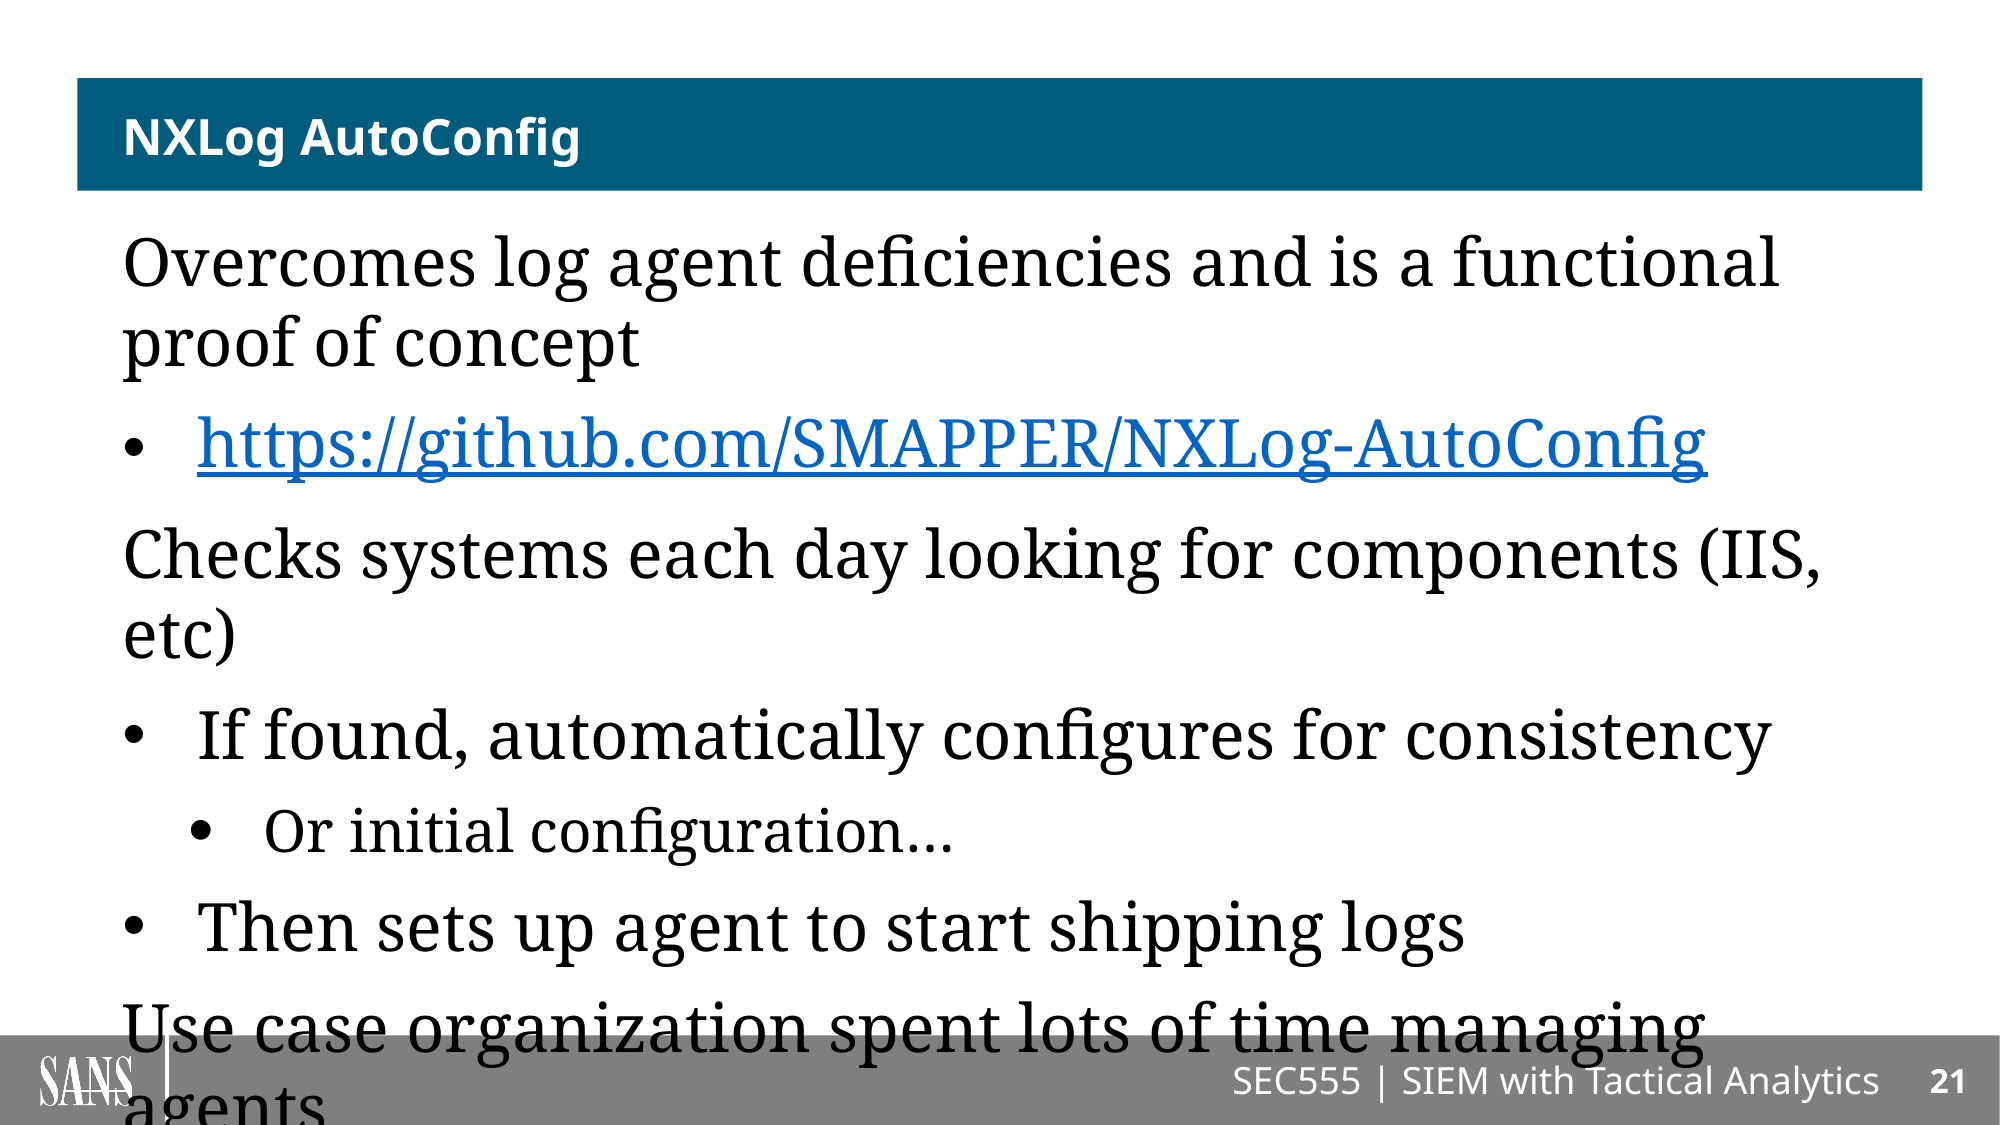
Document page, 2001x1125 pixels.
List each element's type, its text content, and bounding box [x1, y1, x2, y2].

title NXLog AutoConfig [107, 78, 1893, 191]
list Overcomes log agent deficiencies and is a functional proof of concept https://github.com/SMAPPER/NXLog-AutoConfig Checks systems each day looking for components (IIS, etc) If found, automatically configures for consistency Or initial configuration… Then sets up agent to start shipping logs Use case organization spent lots of time managing agents [107, 212, 1893, 1013]
